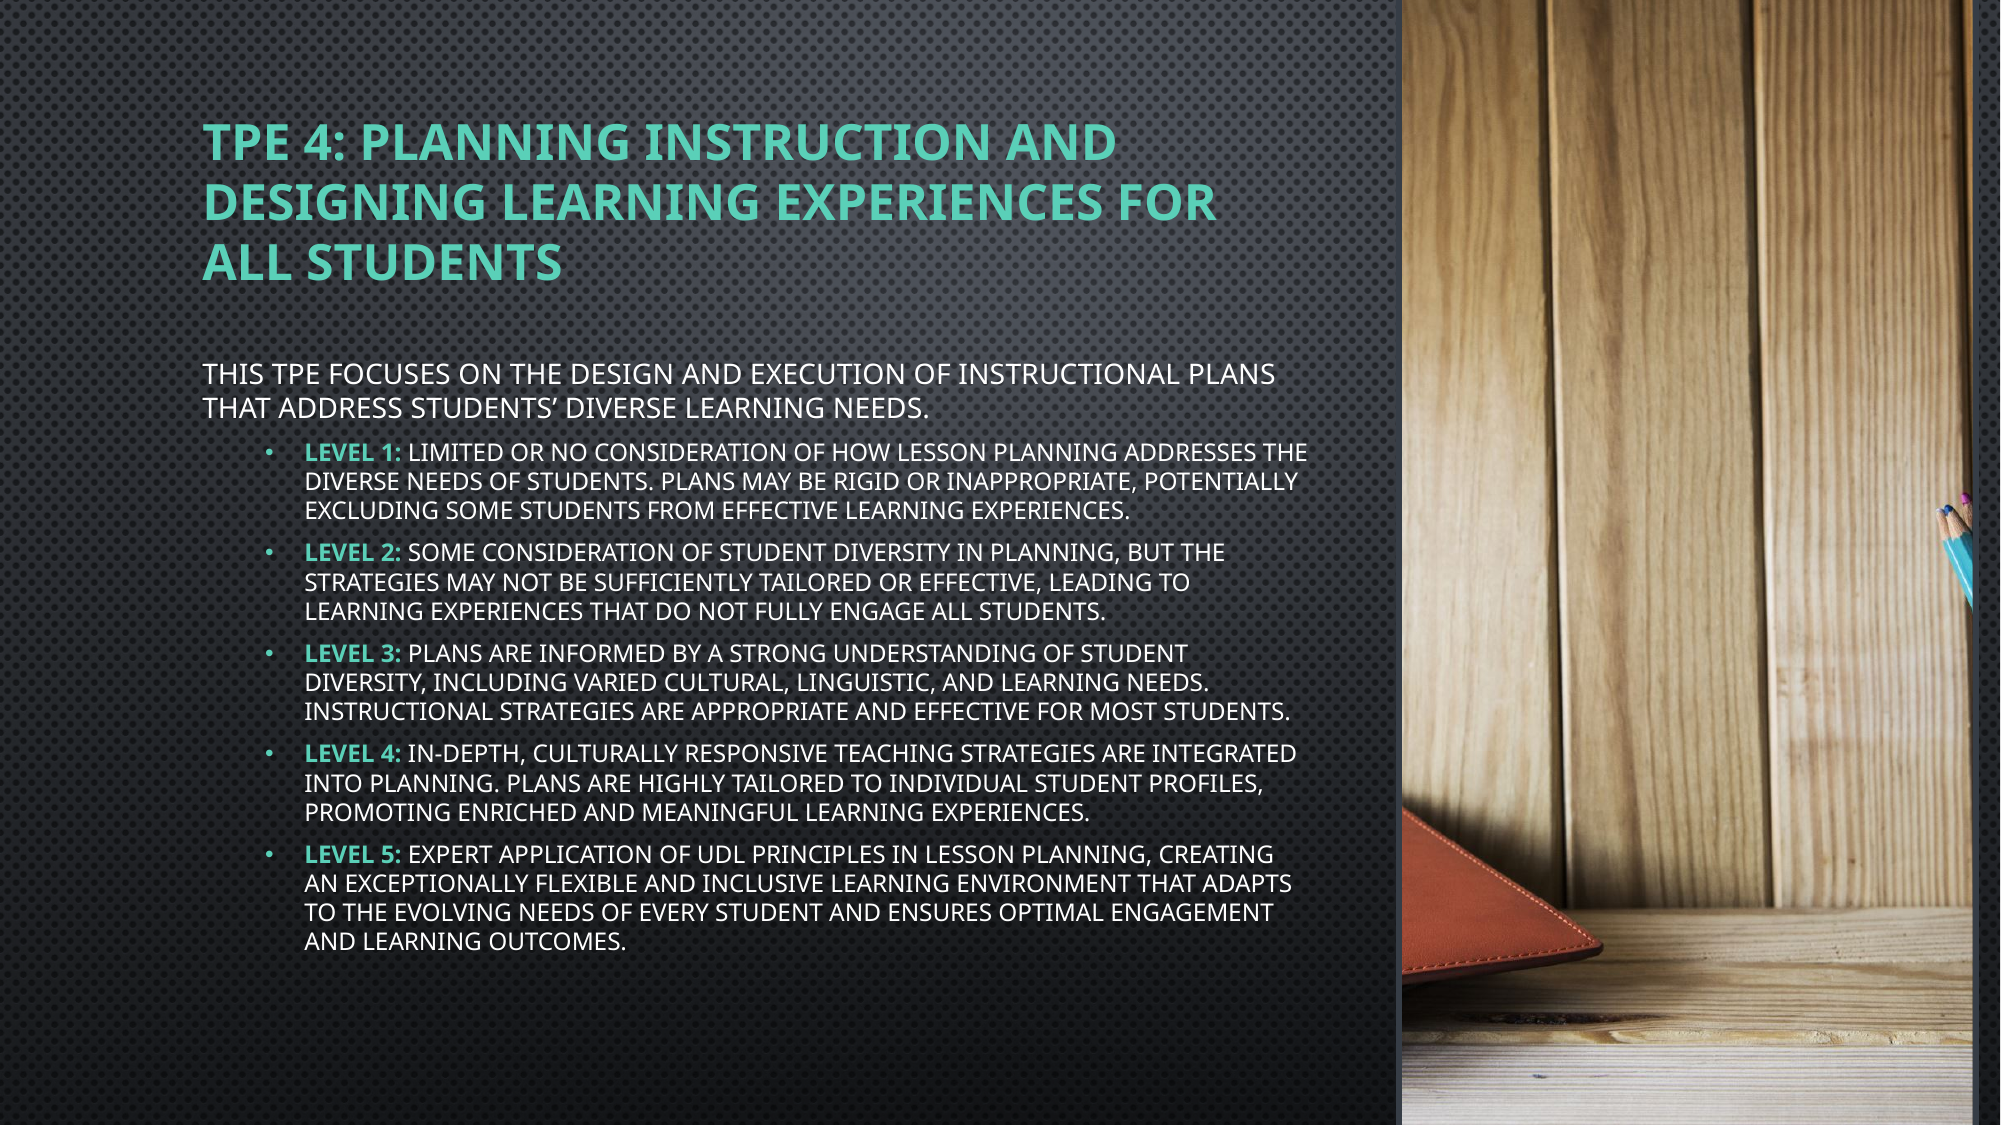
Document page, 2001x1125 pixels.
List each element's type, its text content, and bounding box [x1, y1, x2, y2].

list This TPE focuses on the design and execution of instructional plans that address students’ diverse learning needs. Level 1: Limited or no consideration of how lesson planning addresses the diverse needs of students. Plans may be rigid or inappropriate, potentially excluding some students from effective learning experiences. Level 2: Some consideration of student diversity in planning, but the strategies may not be sufficiently tailored or effective, leading to learning experiences that do not fully engage all students. Level 3: Plans are informed by a strong understanding of student diversity, including varied cultural, linguistic, and learning needs. Instructional strategies are appropriate and effective for most students. Level 4: In-depth, culturally responsive teaching strategies are integrated into planning. Plans are highly tailored to individual student profiles, promoting enriched and meaningful learning experiences. Level 5: Expert application of UDL principles in lesson planning, creating an exceptionally flexible and inclusive learning environment that adapts to the evolving needs of every student and ensures optimal engagement and learning outcomes. [187, 301, 1325, 1011]
title TPE 4: Planning Instruction and Designing Learning Experiences for All Students [187, 99, 1310, 301]
picture [1401, 0, 1973, 1125]
